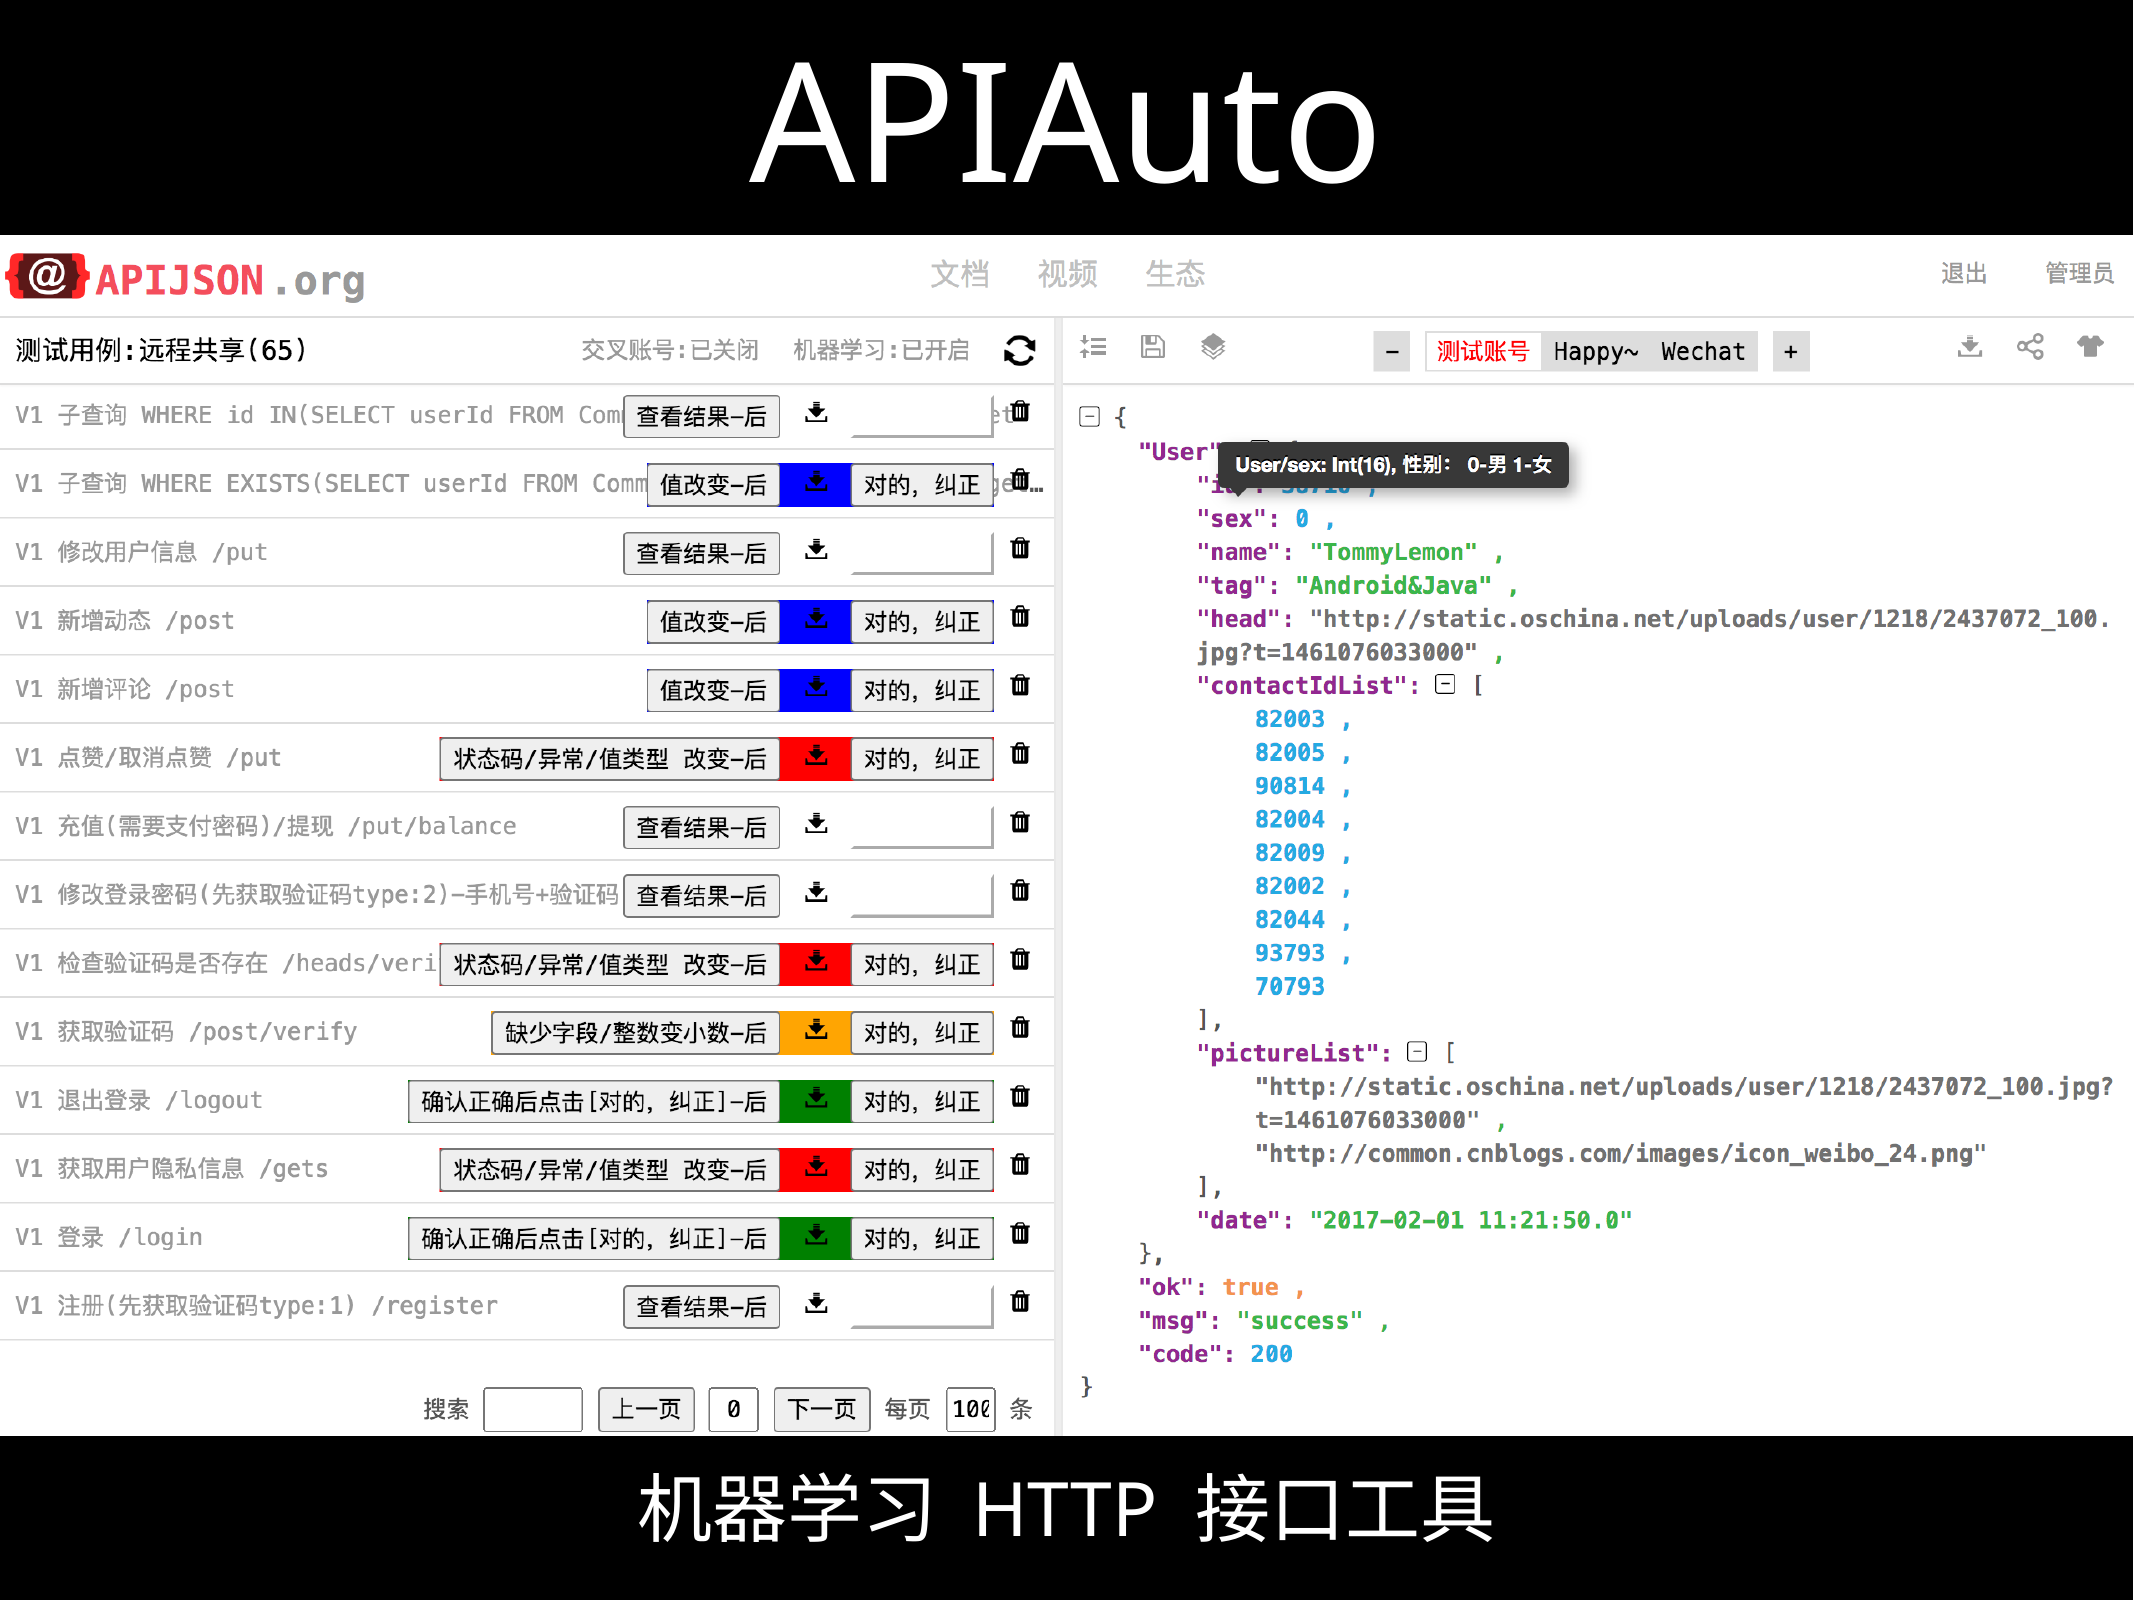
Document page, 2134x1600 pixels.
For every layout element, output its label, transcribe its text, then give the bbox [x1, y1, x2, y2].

text_box 机器学习 HTTP 接口工具 [208, 1453, 1925, 1577]
picture [0, 235, 2134, 1436]
title APIAuto [155, 0, 1978, 235]
